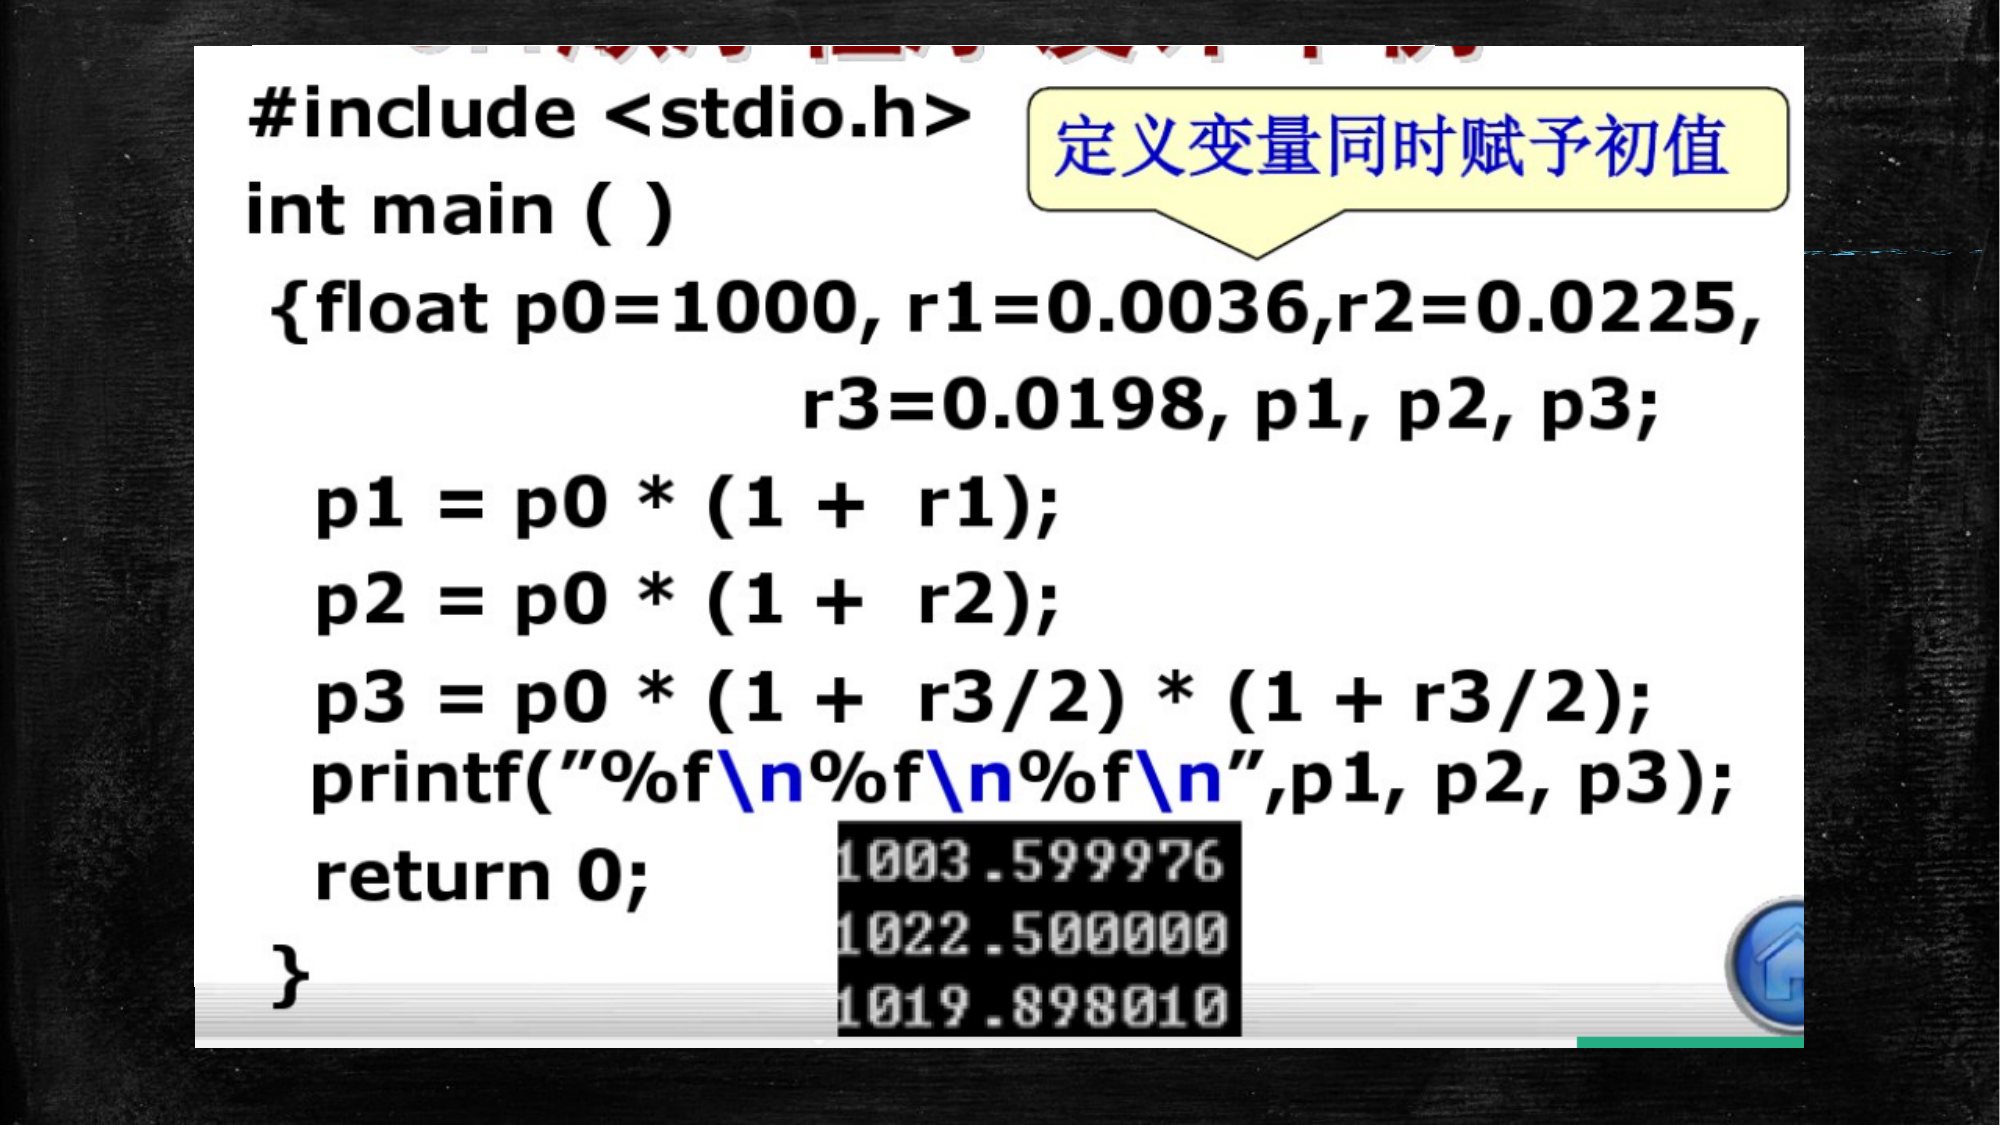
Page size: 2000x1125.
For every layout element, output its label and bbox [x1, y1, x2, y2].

picture [194, 46, 1804, 1048]
